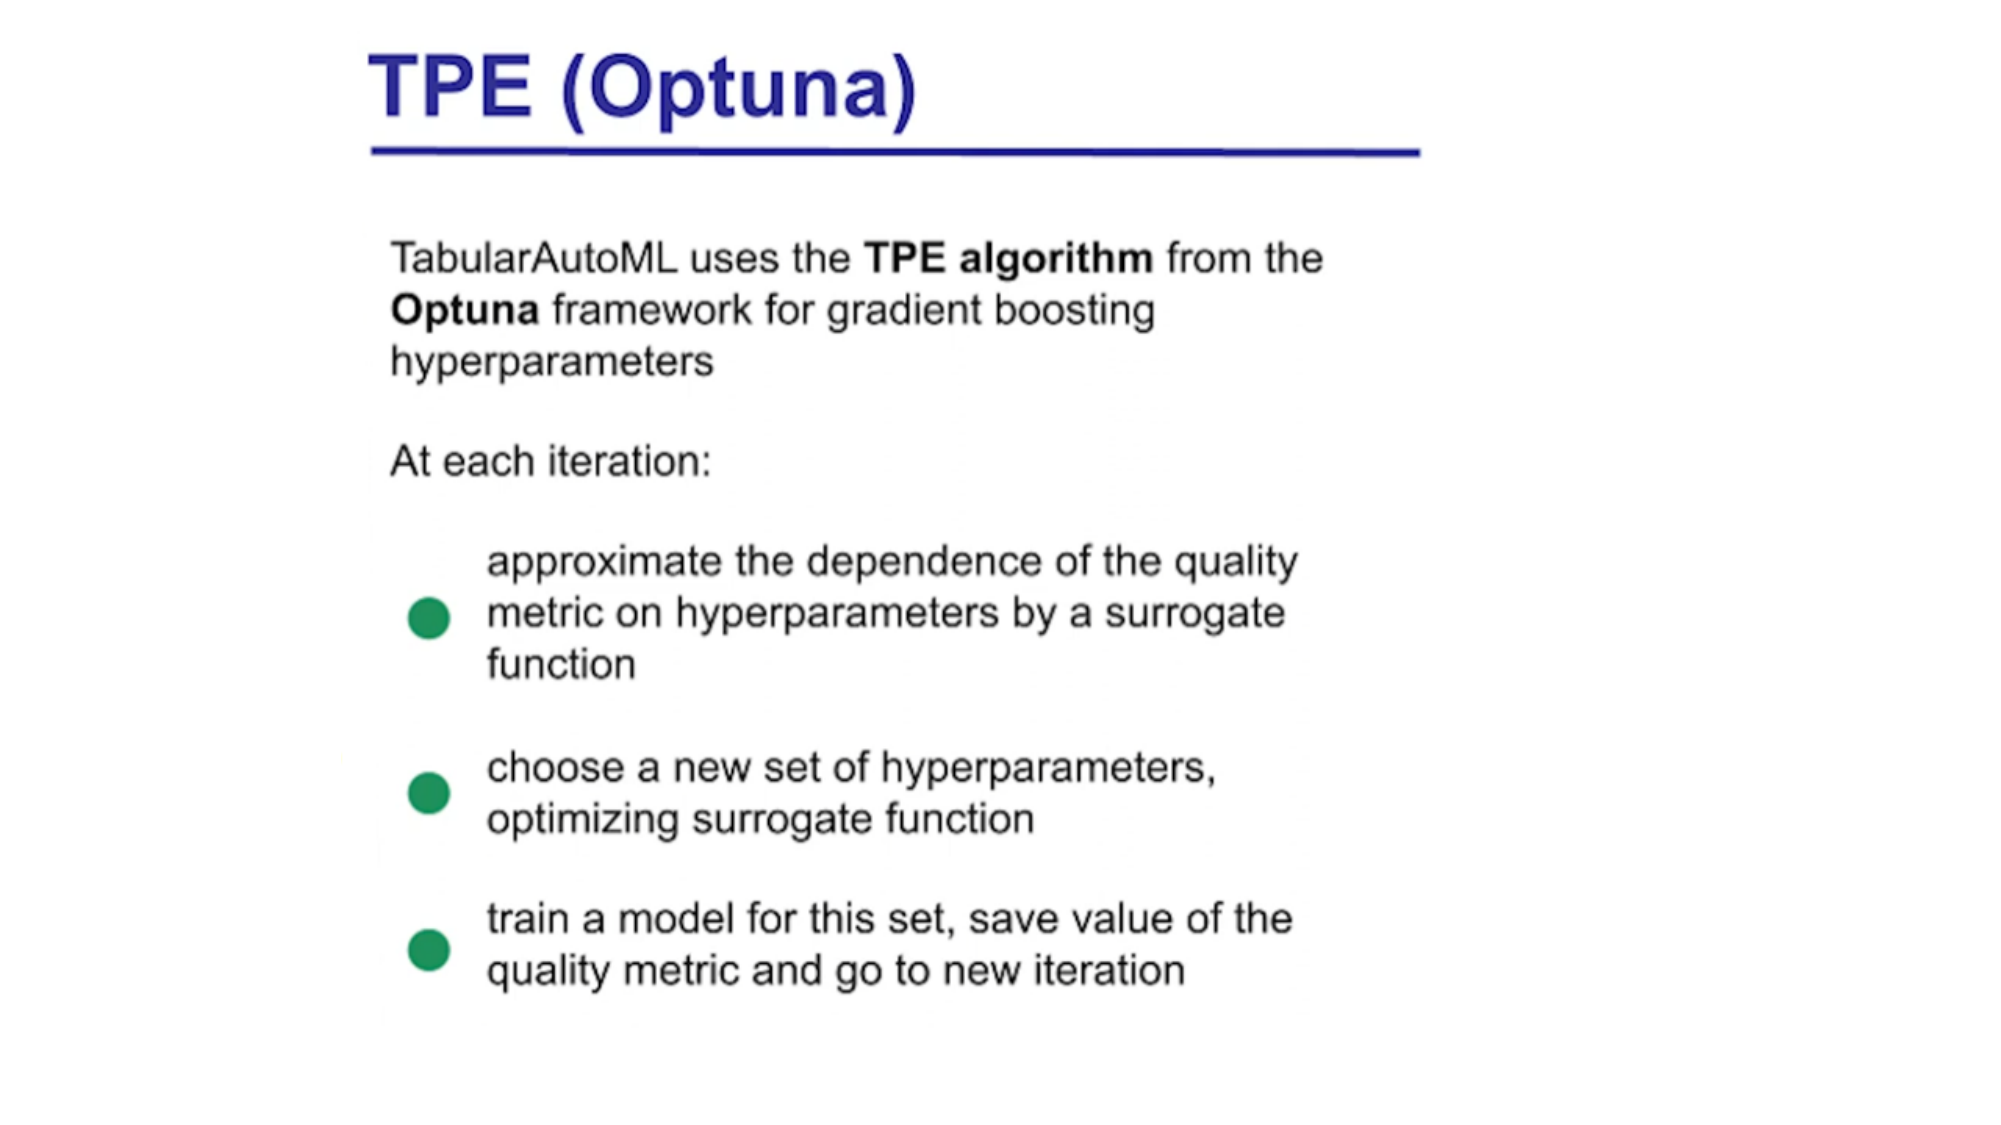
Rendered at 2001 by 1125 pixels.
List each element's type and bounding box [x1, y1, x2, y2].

picture [341, 29, 1479, 1035]
